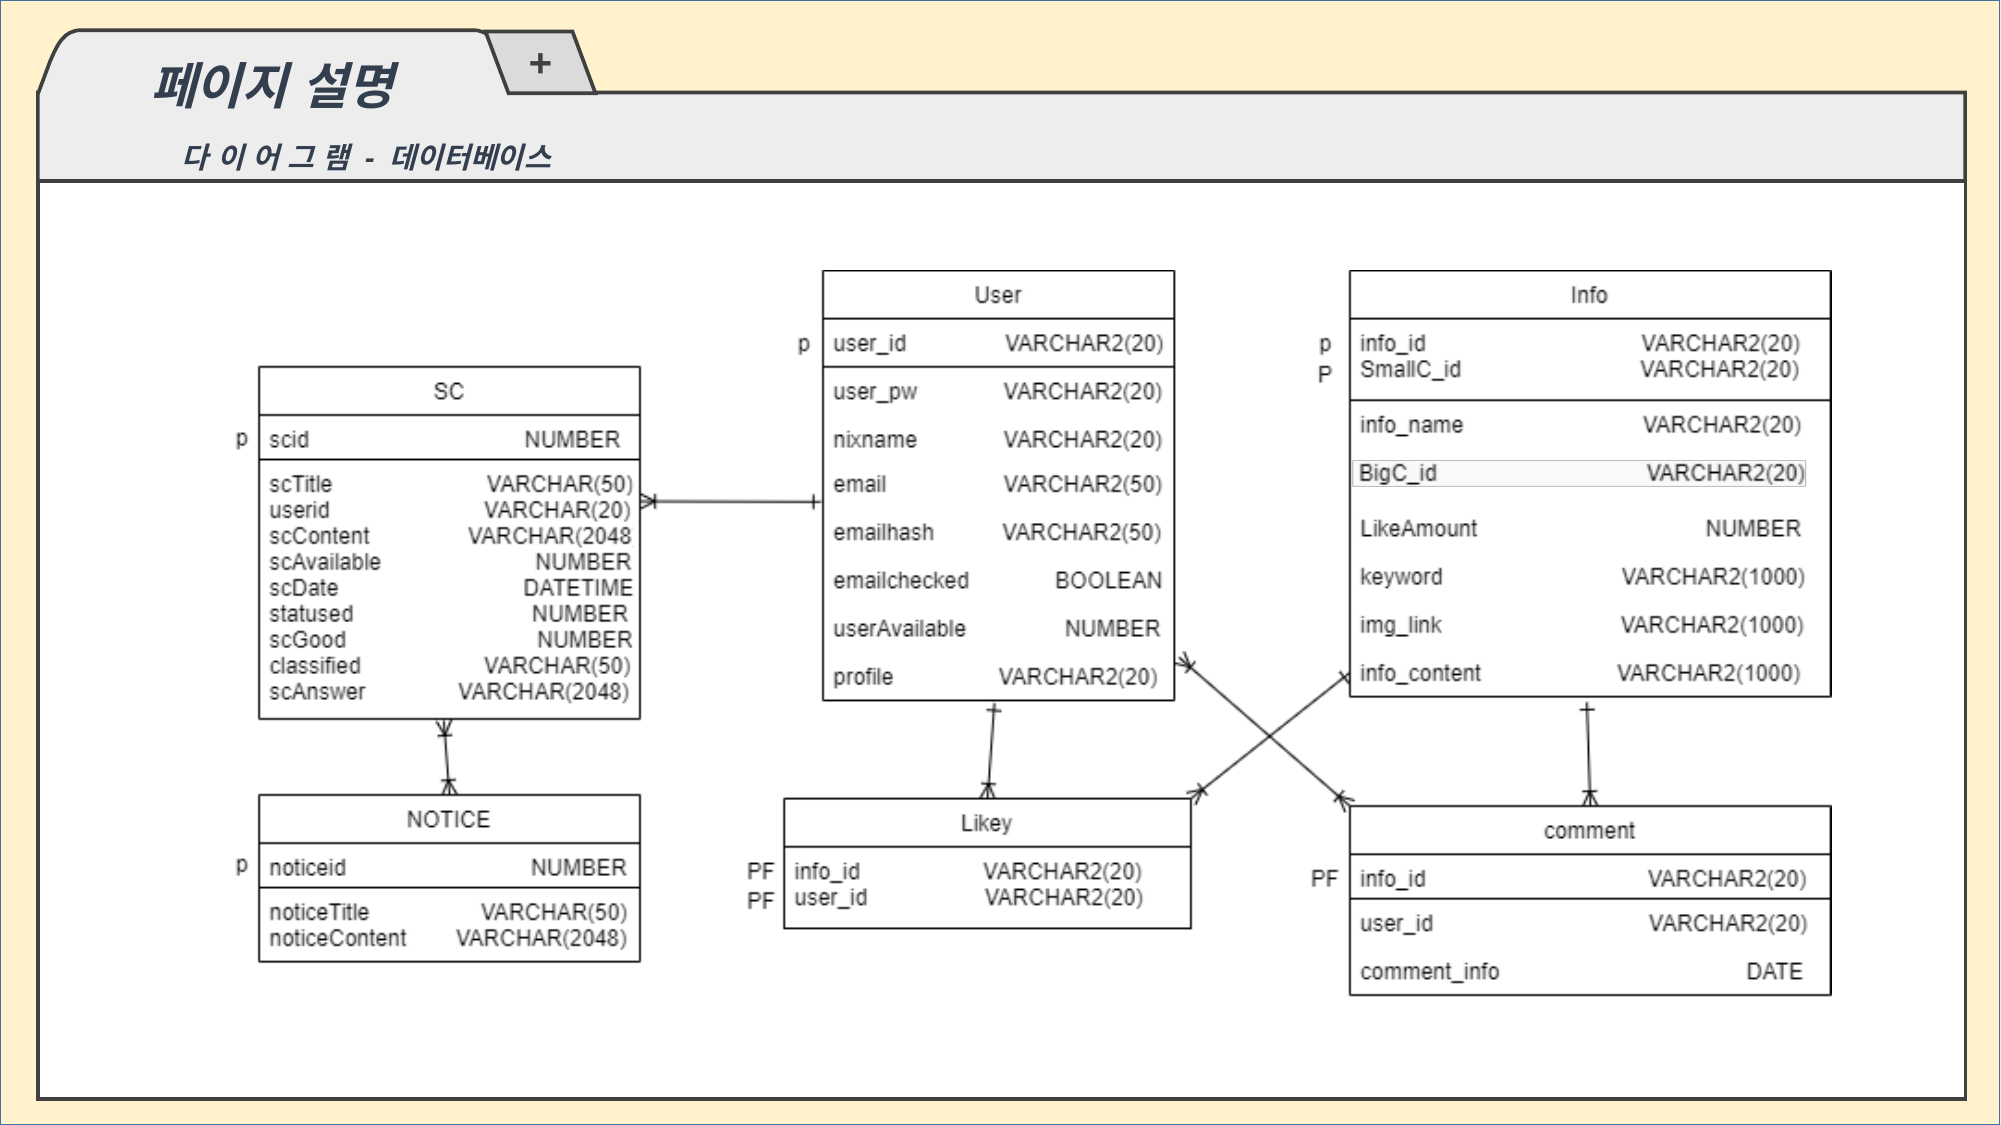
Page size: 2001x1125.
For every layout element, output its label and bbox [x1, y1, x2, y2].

picture [205, 270, 1832, 1002]
text_box [81, 17, 652, 183]
